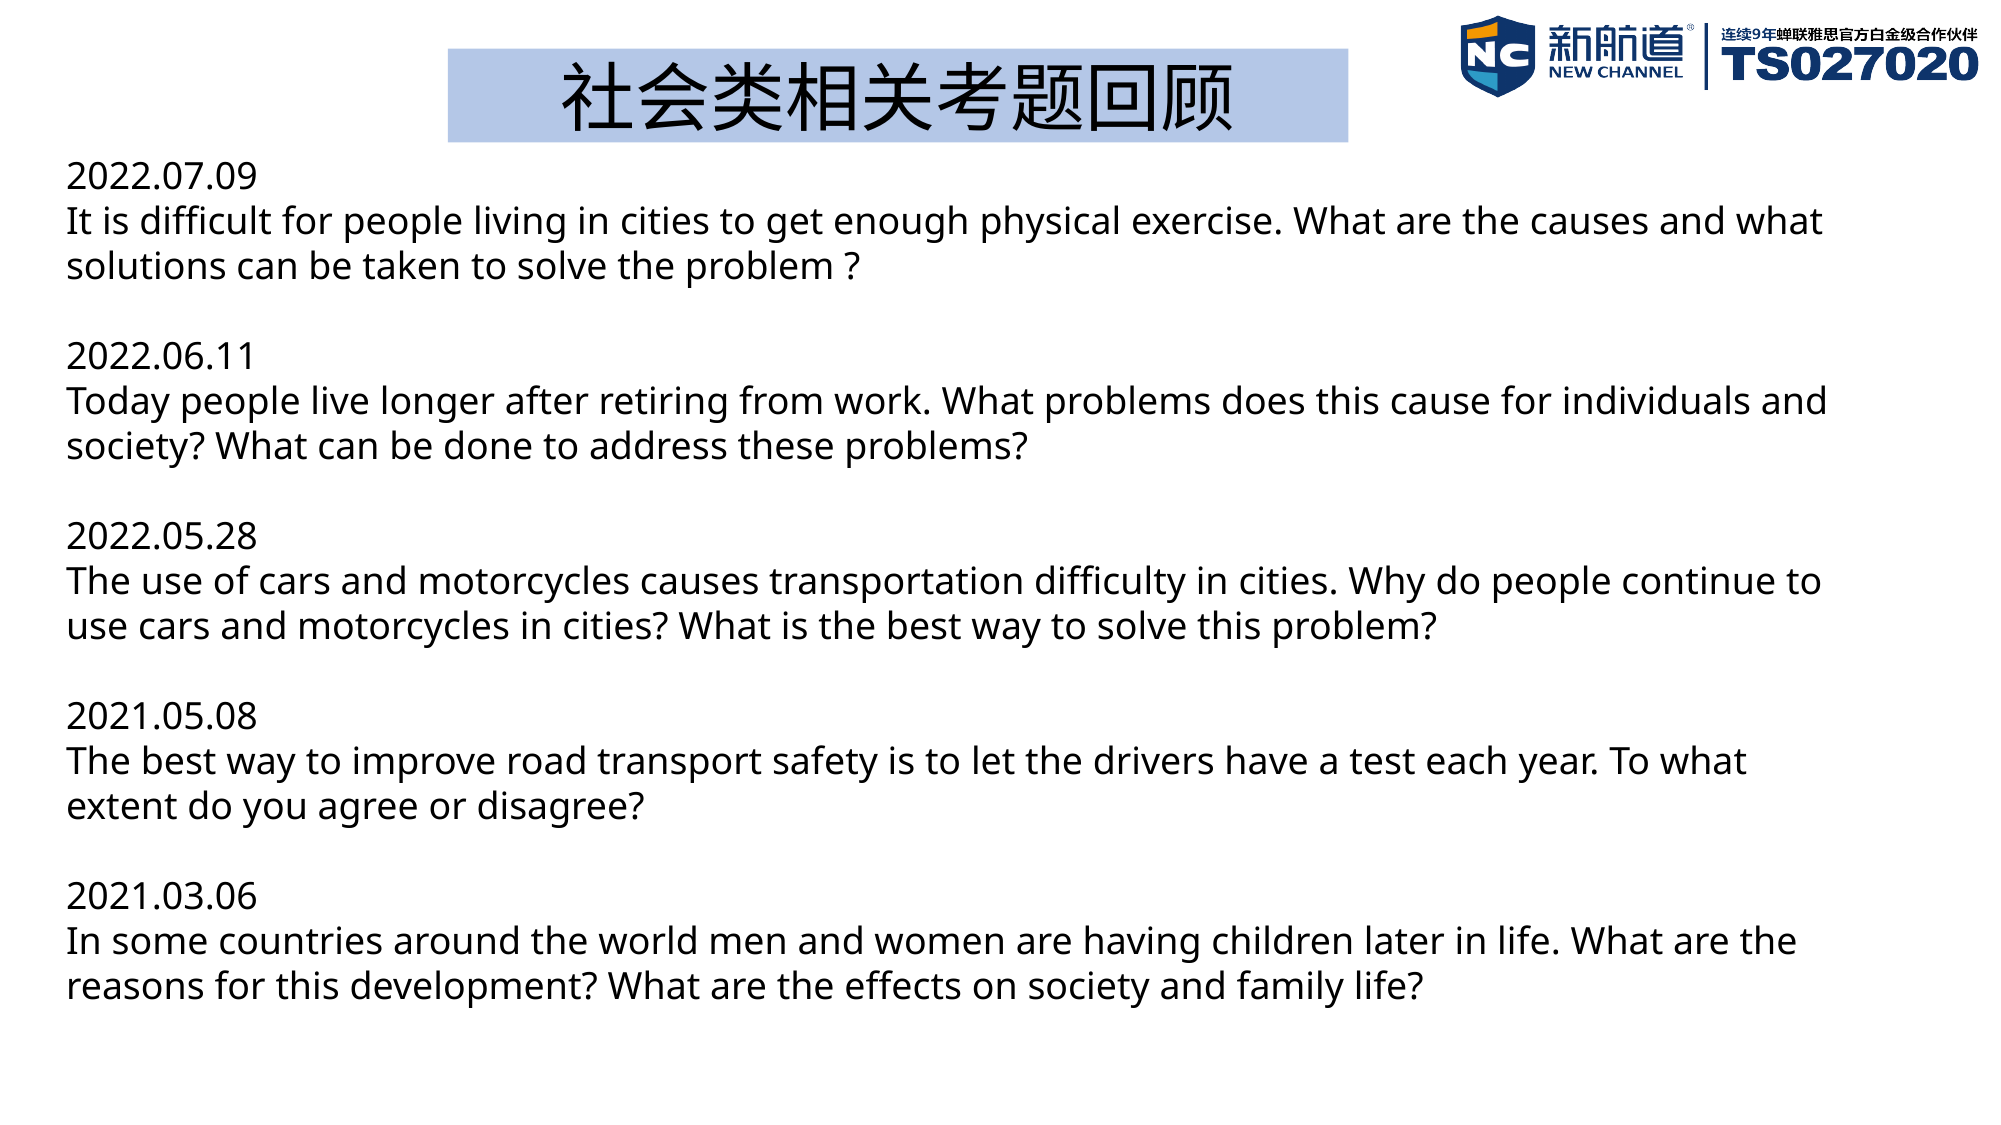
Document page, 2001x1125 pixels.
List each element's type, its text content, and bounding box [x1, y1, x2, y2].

picture [1451, 0, 1983, 114]
text_box 2022.07.09 It is difficult for people living in cities to get enough physical exercise. What are the causes and what solutions can be taken to solve the problem ? 2022.06.11 Today people live longer after retiring from work. What problems does this cause for individuals and society? What can be done to address these problems? 2022.05.28 The use of cars and motorcycles causes transportation difficulty in cities. Why do people continue to use cars and motorcycles in cities? What is the best way to solve this problem? 2021.05.08 The best way to improve road transport safety is to let the drivers have a test each year. To what extent do you agree or disagree? 2021.03.06 In some countries around the world men and women are having children later in life. What are the reasons for this development? What are the effects on society and family life? [51, 144, 1877, 1060]
text_box 社会类相关考题回顾 [447, 48, 1349, 143]
